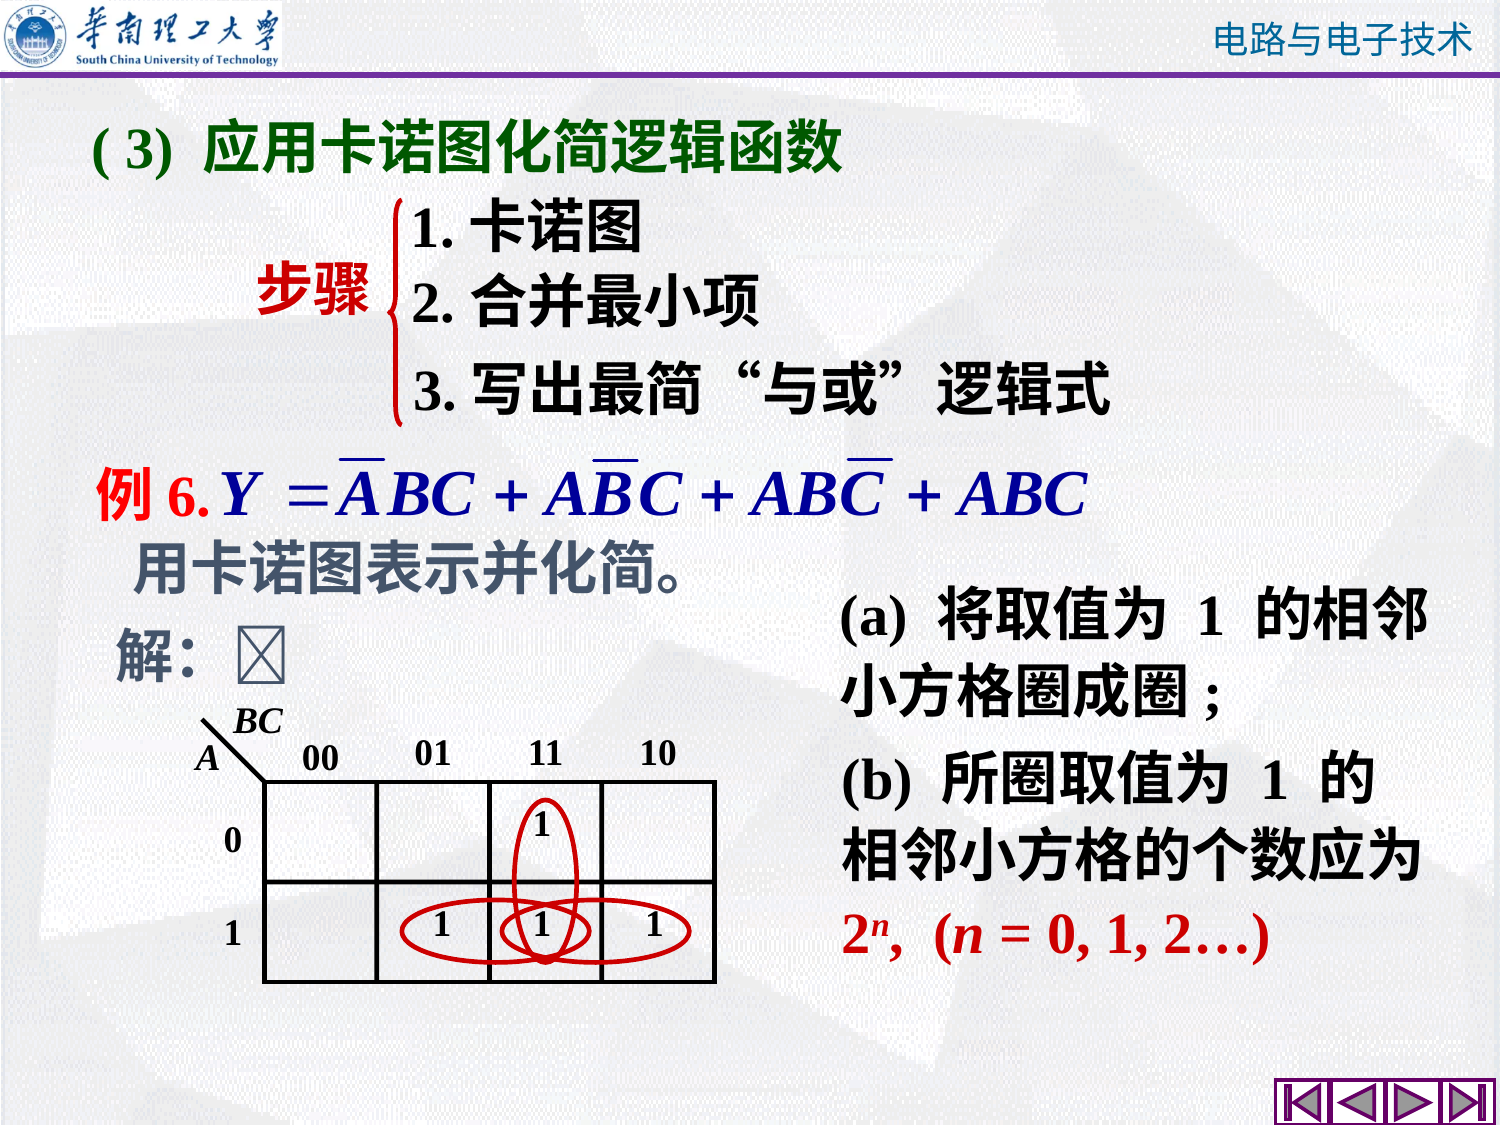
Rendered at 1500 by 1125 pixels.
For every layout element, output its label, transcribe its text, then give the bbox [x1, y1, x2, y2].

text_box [164, 683, 715, 982]
picture [1, 78, 1500, 1125]
picture [1, 0, 1500, 72]
text_box (b) 所圈取值为 1 的相邻小方格的个数应为2n, (n = 0, 1, 2…) [827, 727, 1447, 973]
text_box (a) 将取值为 1 的相邻小方格圈成圈; [825, 562, 1459, 732]
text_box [239, 174, 1126, 431]
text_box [85, 444, 1105, 609]
text_box 解： [100, 609, 305, 697]
text_box ( 3) 应用卡诺图化简逻辑函数 [76, 102, 987, 188]
